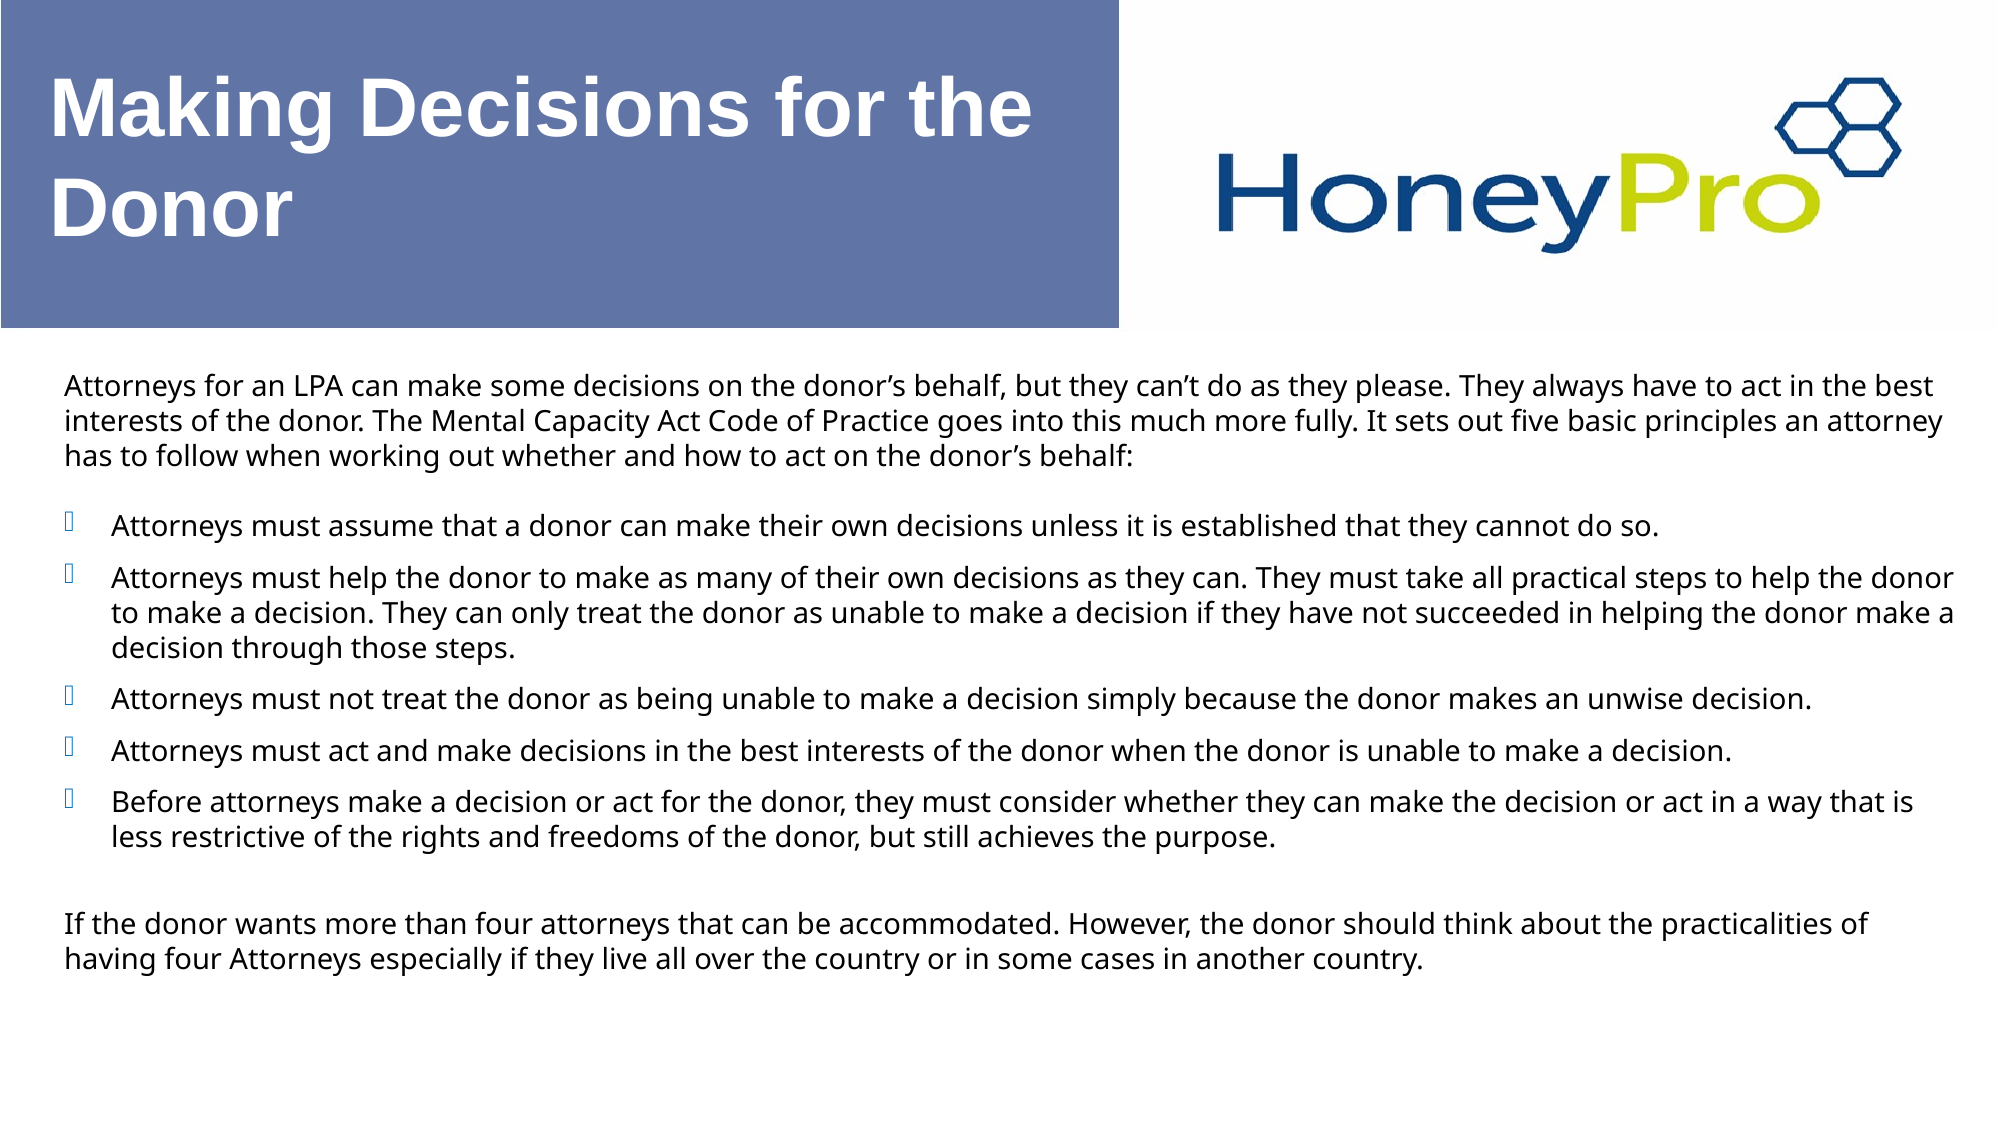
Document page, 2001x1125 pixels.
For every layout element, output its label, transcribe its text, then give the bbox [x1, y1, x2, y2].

title Making Decisions for the Donor [34, 101, 1769, 261]
text_box Attorneys for an LPA can make some decisions on the donor’s behalf, but they can’t do as they please. They always have to act in the best interests of the donor. The Mental Capacity Act Code of Practice goes into this much more fully. It sets out five basic principles an attorney has to follow when working out whether and how to act on the donor’s behalf: Attorneys must assume that a donor can make their own decisions unless it is established that they cannot do so. Attorneys must help the donor to make as many of their own decisions as they can. They must take all practical steps to help the donor to make a decision. They can only treat the donor as unable to make a decision if they have not succeeded in helping the donor make a decision through those steps. Attorneys must not treat the donor as being unable to make a decision simply because the donor makes an unwise decision. Attorneys must act and make decisions in the best interests of the donor when the donor is unable to make a decision. Before attorneys make a decision or act for the donor, they must consider whether they can make the decision or act in a way that is less restrictive of the rights and freedoms of the donor, but still achieves the purpose. If the donor wants more than four attorneys that can be accommodated. However, the donor should think about the practicalities of having four Attorneys especially if they live all over the country or in some cases in another country. [49, 360, 1972, 983]
picture [0, 0, 2001, 1125]
